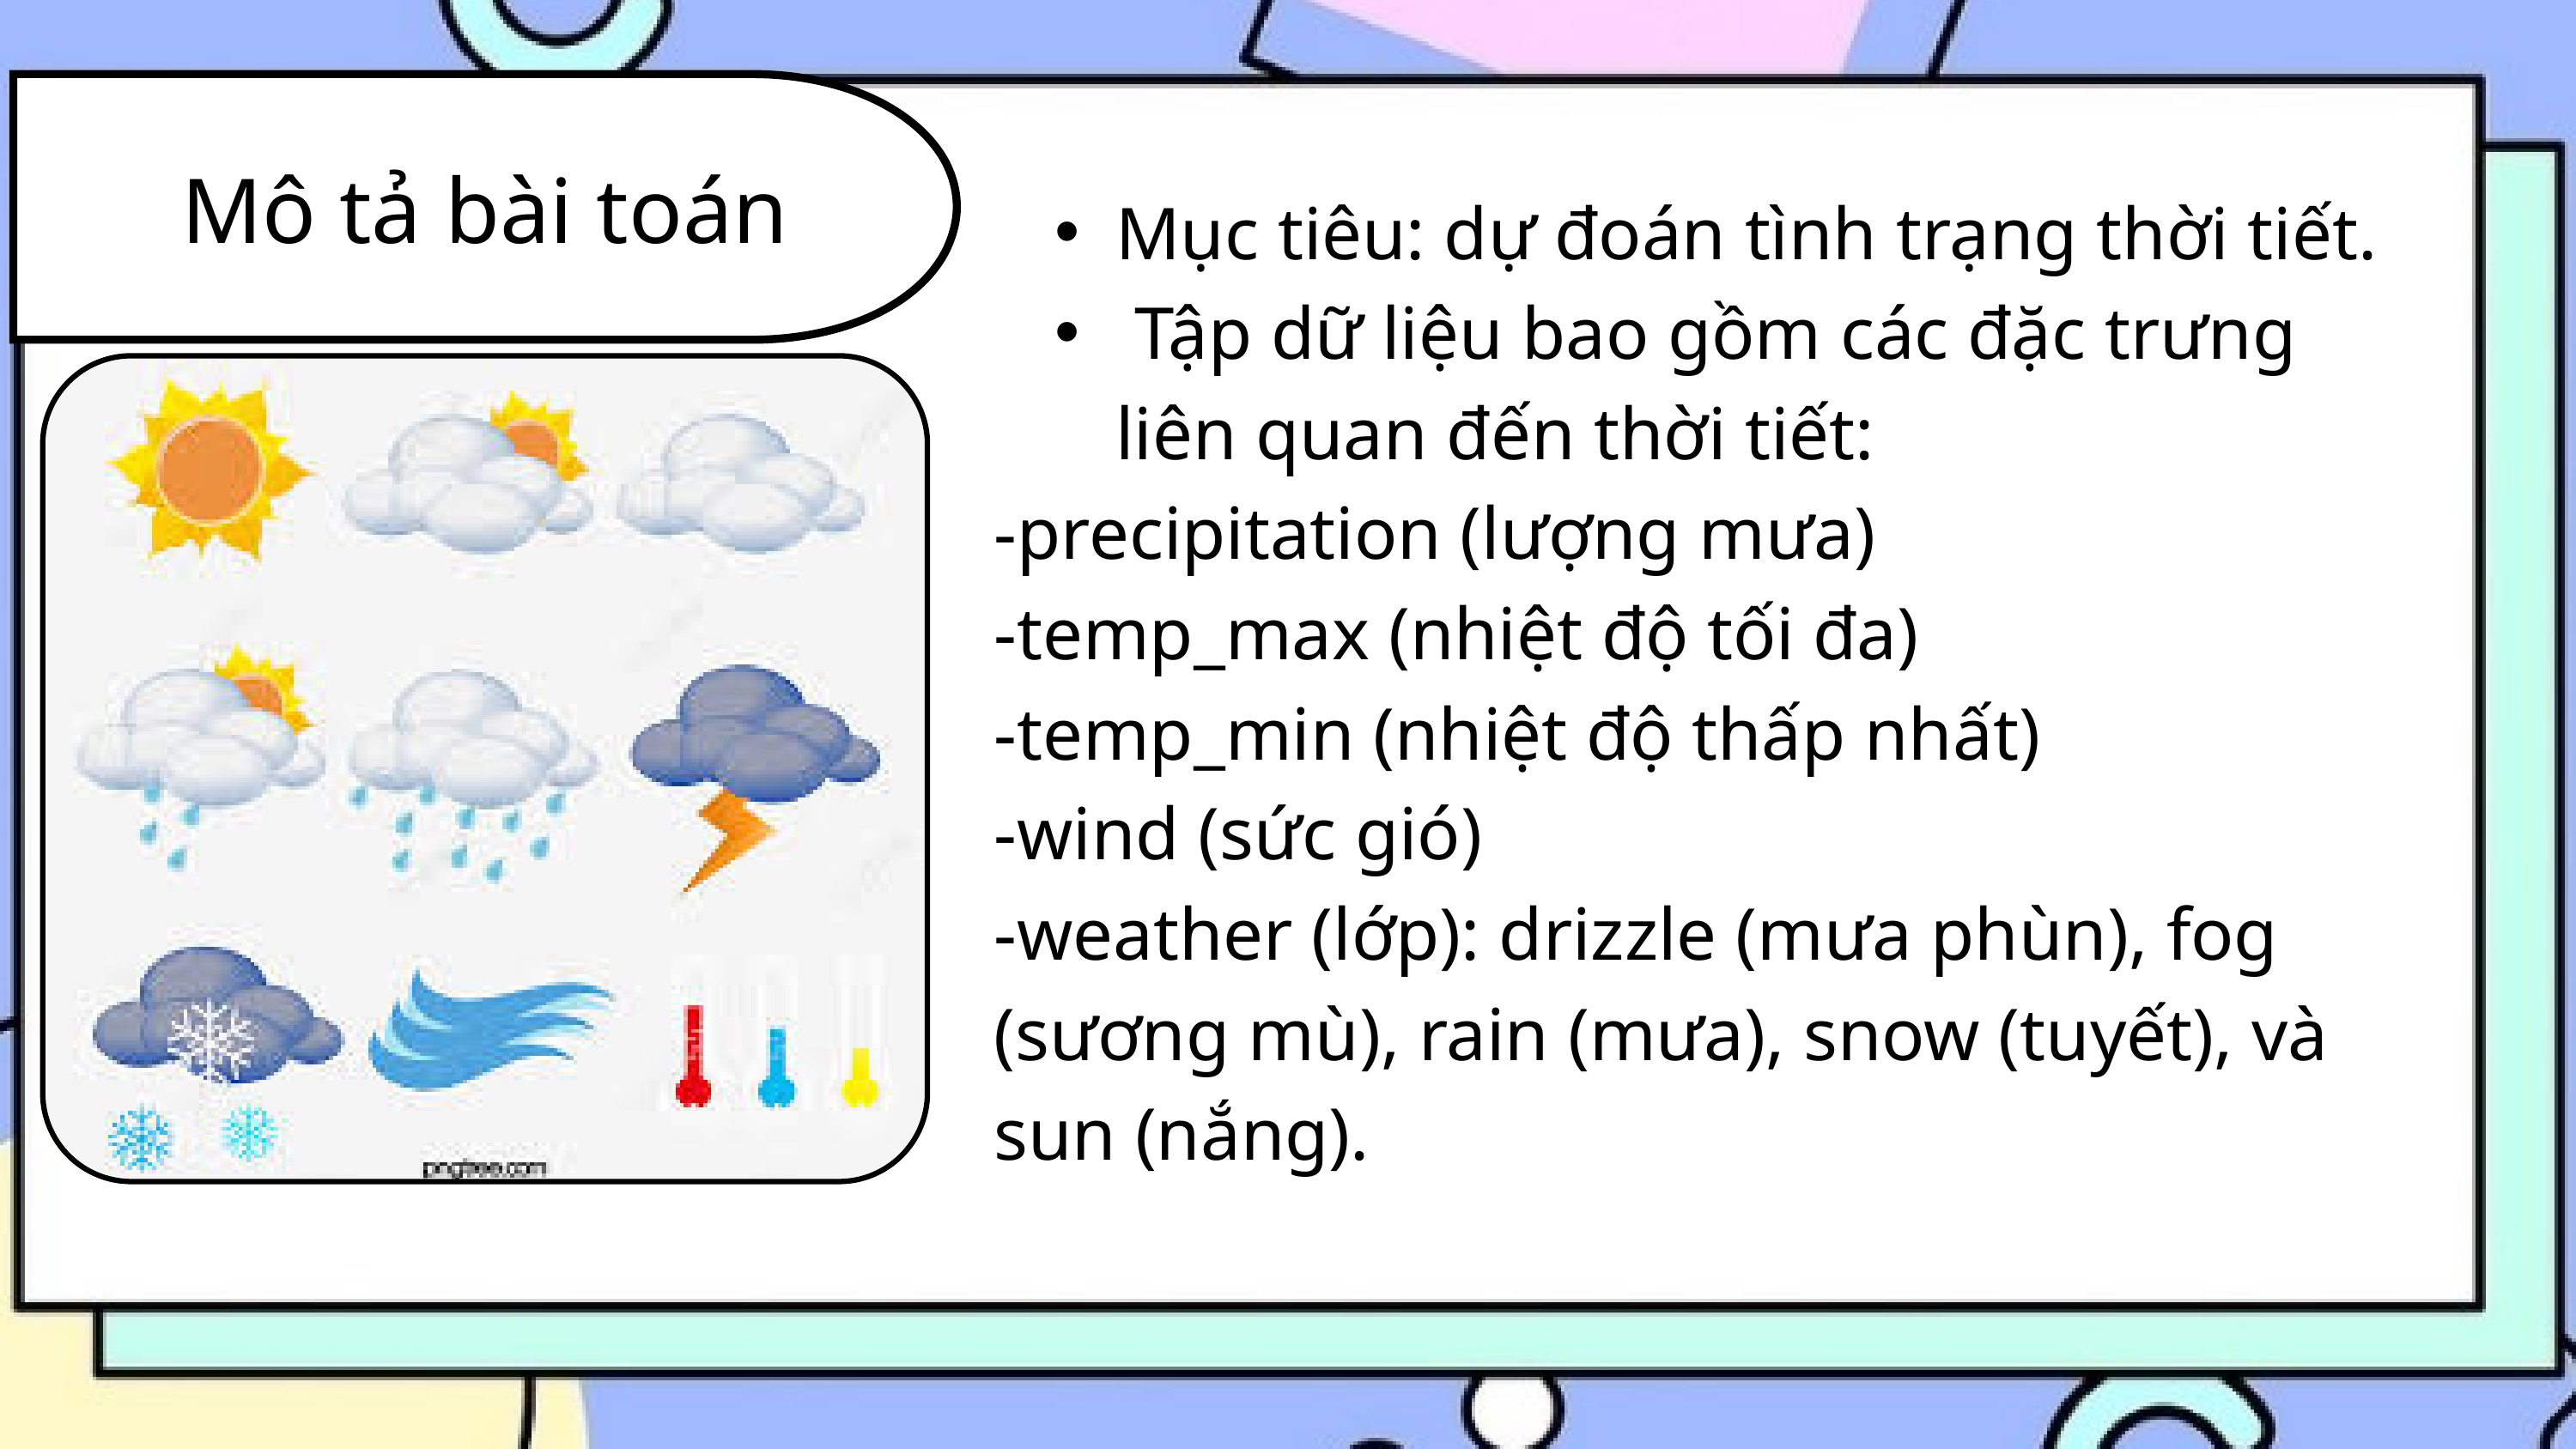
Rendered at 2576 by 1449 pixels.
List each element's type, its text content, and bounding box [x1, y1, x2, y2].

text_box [42, 355, 928, 1182]
text_box Mục tiêu: dự đoán tình trạng thời tiết. Tập dữ liệu bao gồm các đặc trưng liên quan đến thời tiết: -precipitation (lượng mưa) -temp_max (nhiệt độ tối đa) -temp_min (nhiệt độ thấp nhất) -wind (sức gió) -weather (lớp): drizzle (mưa phùn), fog (sương mù), rain (mưa), snow (tuyết), và sun (nắng). [993, 173, 2432, 1276]
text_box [13, 74, 957, 340]
text_box [0, 0, 2576, 1449]
